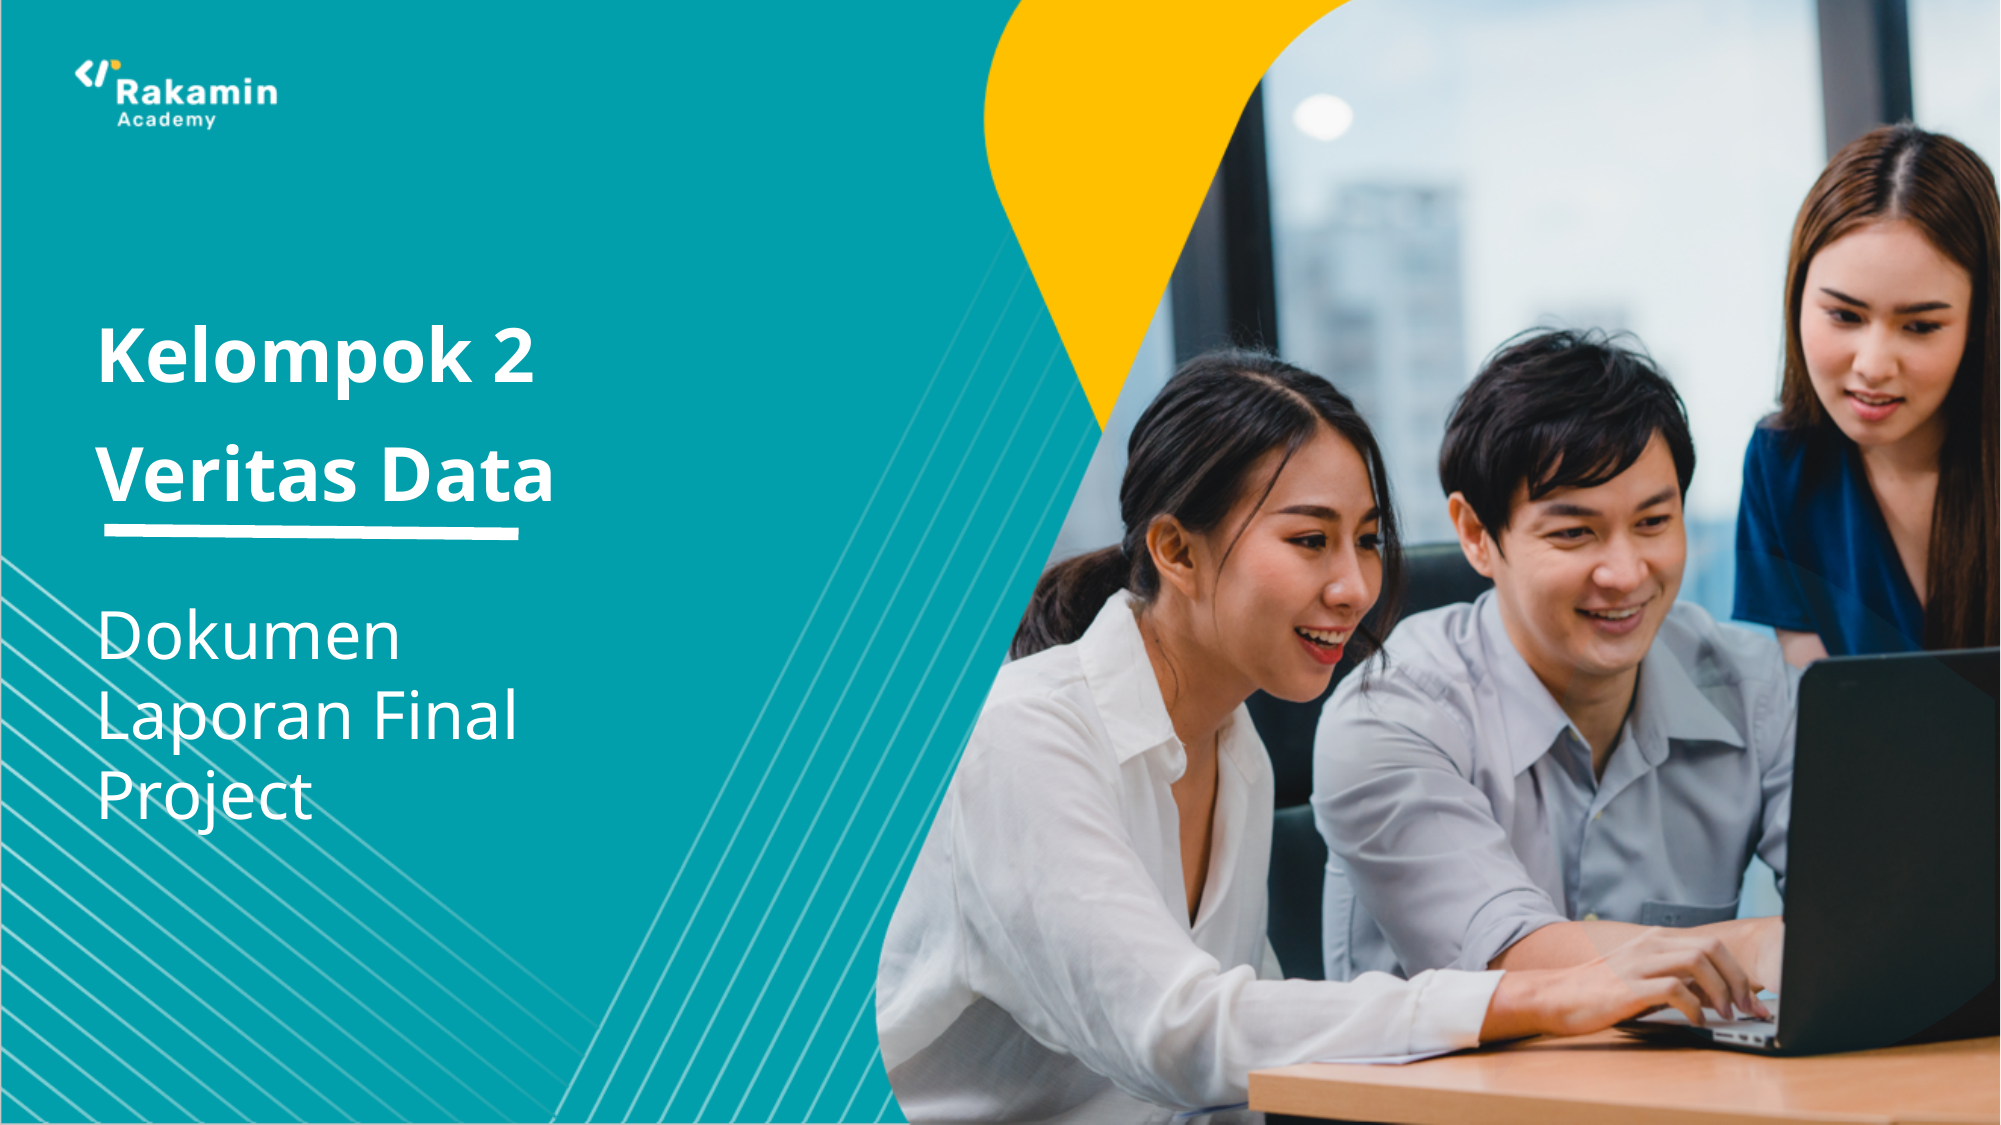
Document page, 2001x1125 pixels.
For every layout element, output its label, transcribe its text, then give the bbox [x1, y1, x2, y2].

text_box Kelompok 2 Veritas Data [80, 270, 764, 525]
text_box Dokumen Laporan Final Project [80, 585, 584, 841]
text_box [104, 529, 519, 535]
picture [0, 0, 2001, 1125]
